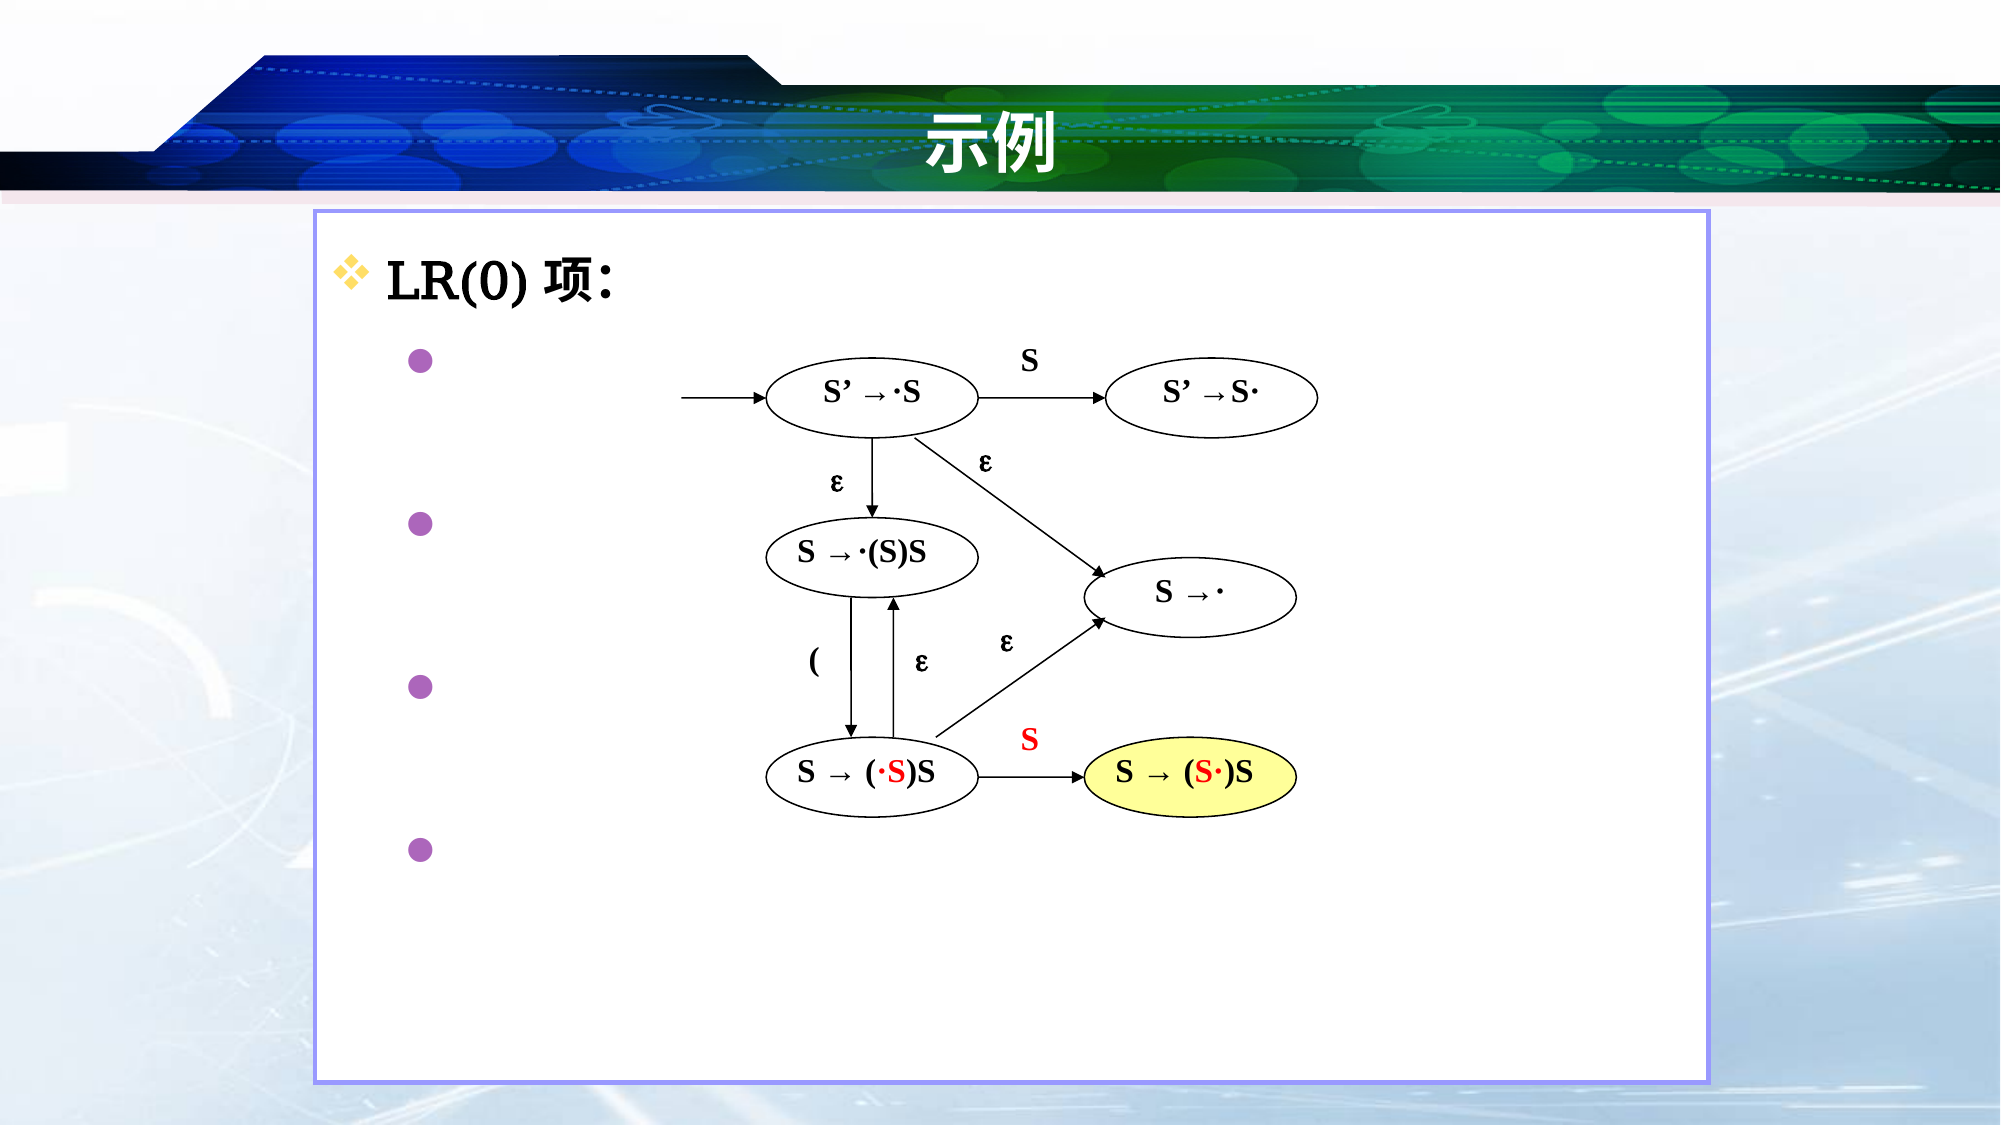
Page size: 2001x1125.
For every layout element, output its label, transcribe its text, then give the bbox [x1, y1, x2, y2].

text_box ( [808, 637, 830, 678]
text_box [681, 391, 767, 405]
text_box [978, 771, 1085, 784]
title 示例 [133, 94, 1851, 188]
text_box  [914, 637, 936, 678]
text_box  [829, 457, 851, 498]
text_box S’ →·S [766, 357, 979, 438]
text_box S →· [1084, 557, 1297, 638]
text_box S →·(S)S [766, 517, 979, 598]
text_box S [1020, 338, 1042, 379]
text_box [866, 437, 879, 517]
text_box  [978, 437, 1000, 478]
text_box [887, 597, 900, 738]
text_box S → (·S)S [766, 737, 979, 818]
text_box [935, 617, 1106, 738]
text_box  [999, 617, 1021, 658]
picture [0, 0, 2001, 1125]
text_box [844, 597, 858, 738]
text_box S [1020, 717, 1042, 758]
text_box [978, 391, 1105, 405]
text_box S’ →S· [1105, 357, 1318, 438]
text_box S → (S·)S [1084, 737, 1297, 818]
text_box [914, 437, 1106, 578]
